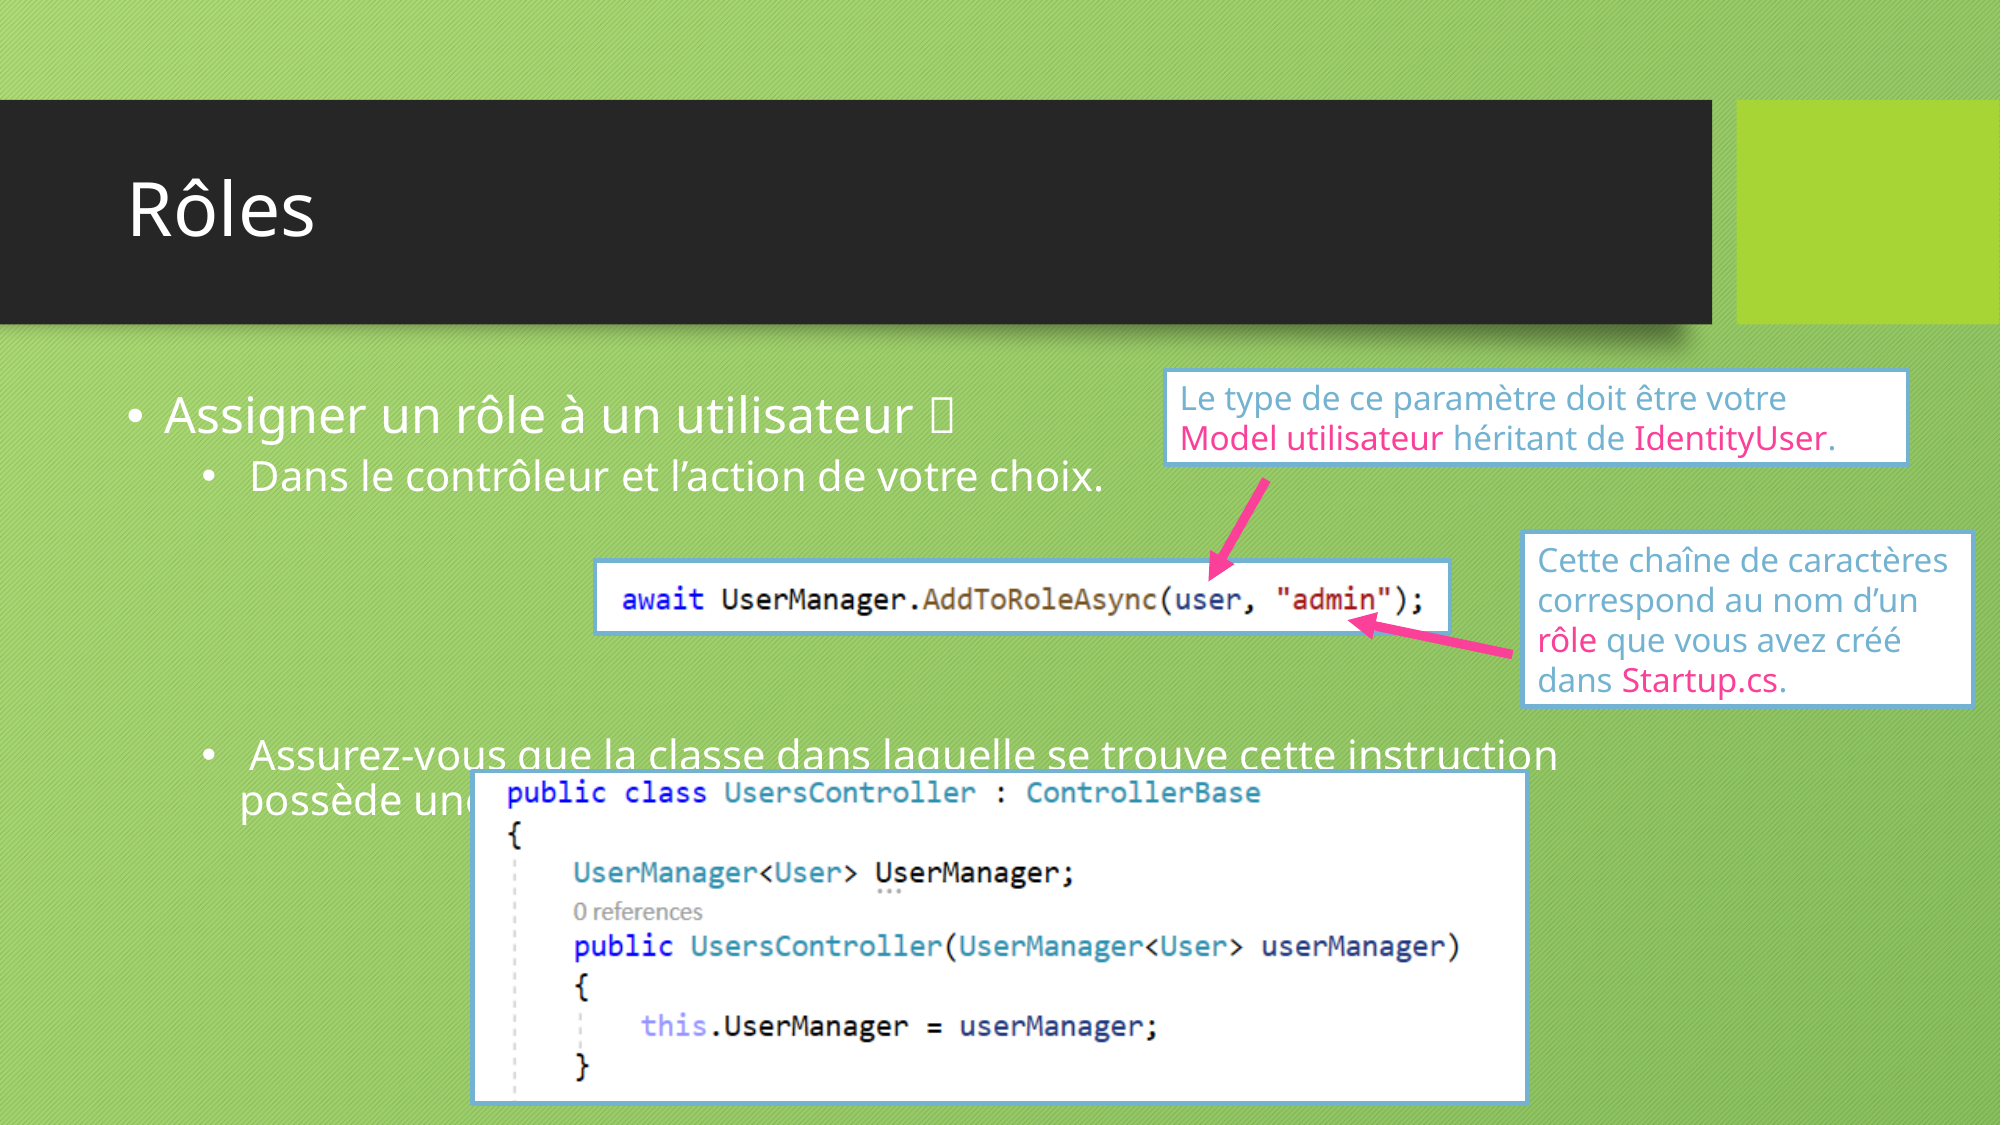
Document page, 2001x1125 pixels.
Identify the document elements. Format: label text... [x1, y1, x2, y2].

picture [474, 773, 1526, 1102]
title Rôles [111, 123, 1689, 301]
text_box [1208, 479, 1267, 582]
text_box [1347, 619, 1513, 655]
text_box Cette chaîne de caractères correspond au nom d’un rôle que vous avez créé dans Startup.cs. [1522, 531, 1974, 707]
picture [0, 325, 1713, 376]
list Assigner un rôle à un utilisateur 📝 Dans le contrôleur et l’action de votre choix. Assurez-vous que la classe dans laquelle se trouve cette instruction possède une injection de UserManager : [111, 383, 1689, 974]
picture [597, 562, 1448, 632]
text_box Le type de ce paramètre doit être votre Model utilisateur héritant de IdentityUser. [1164, 370, 1909, 465]
